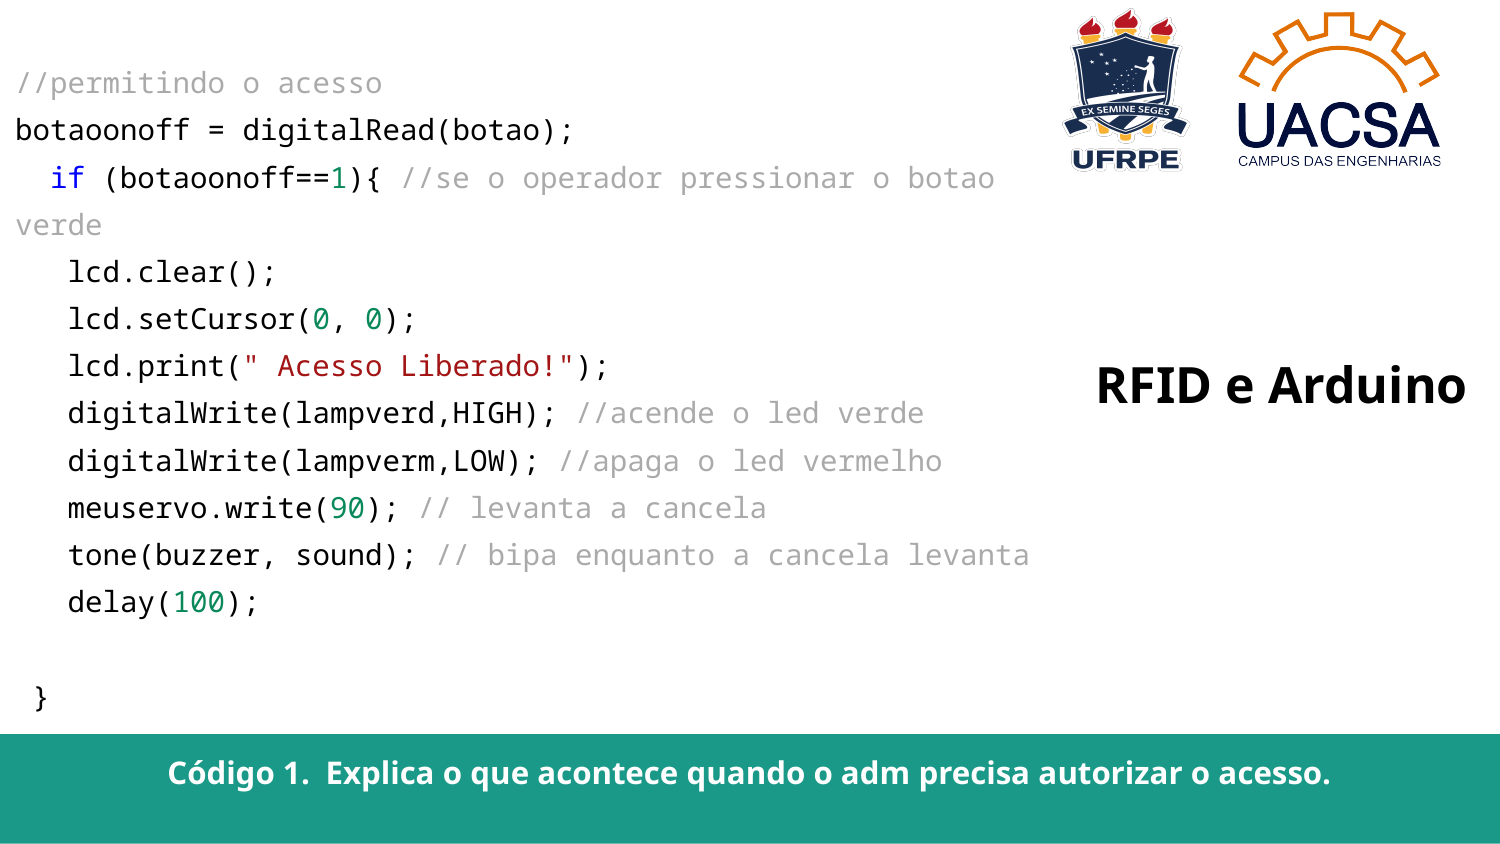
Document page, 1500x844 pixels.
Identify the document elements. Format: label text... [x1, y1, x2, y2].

text_box //permitindo o acesso botaoonoff = digitalRead(botao); if (botaoonoff==1){ //se o operador pressionar o botao verde lcd.clear(); lcd.setCursor(0, 0); lcd.print(" Acesso Liberado!"); digitalWrite(lampverd,HIGH); //acende o led verde digitalWrite(lampverm,LOW); //apaga o led vermelho meuservo.write(90); // levanta a cancela tone(buzzer, sound); // bipa enquanto a cancela levanta delay(100); } [0, 2, 1054, 735]
picture [1238, 12, 1441, 166]
title RFID e Arduino [1063, 338, 1500, 506]
picture [1039, 0, 1212, 185]
title Código 1. Explica o que acontece quando o adm precisa autorizar o acesso. [0, 733, 1500, 844]
